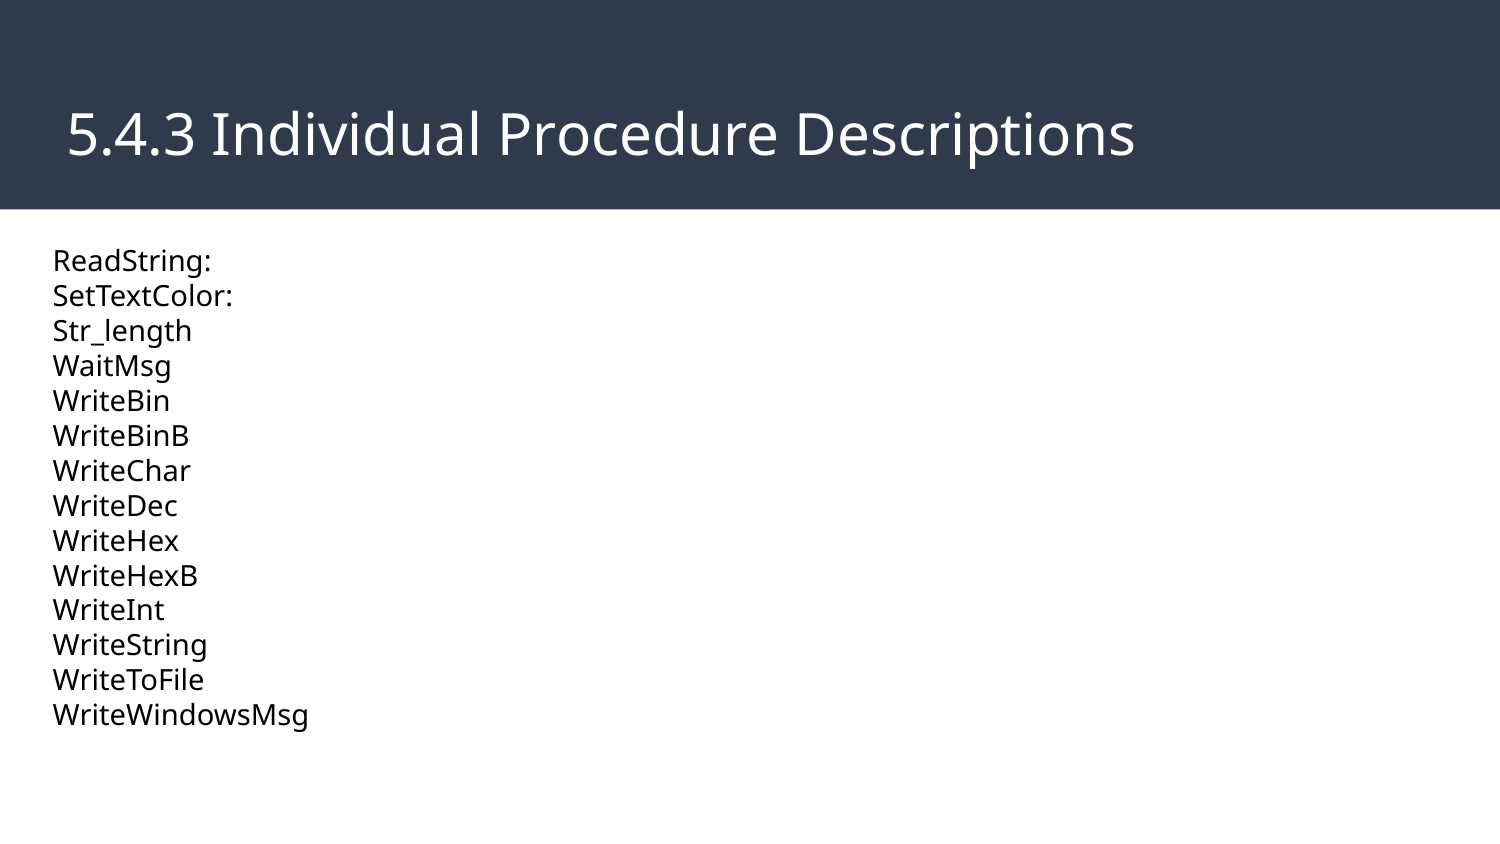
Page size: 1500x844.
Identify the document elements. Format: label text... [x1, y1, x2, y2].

title 5.4.3 Individual Procedure Descriptions [51, 82, 1449, 185]
text_box ReadString: SetTextColor: Str_length WaitMsg WriteBin WriteBinB WriteChar WriteDec WriteHex WriteHexB WriteInt WriteString WriteToFile WriteWindowsMsg [37, 227, 1460, 800]
